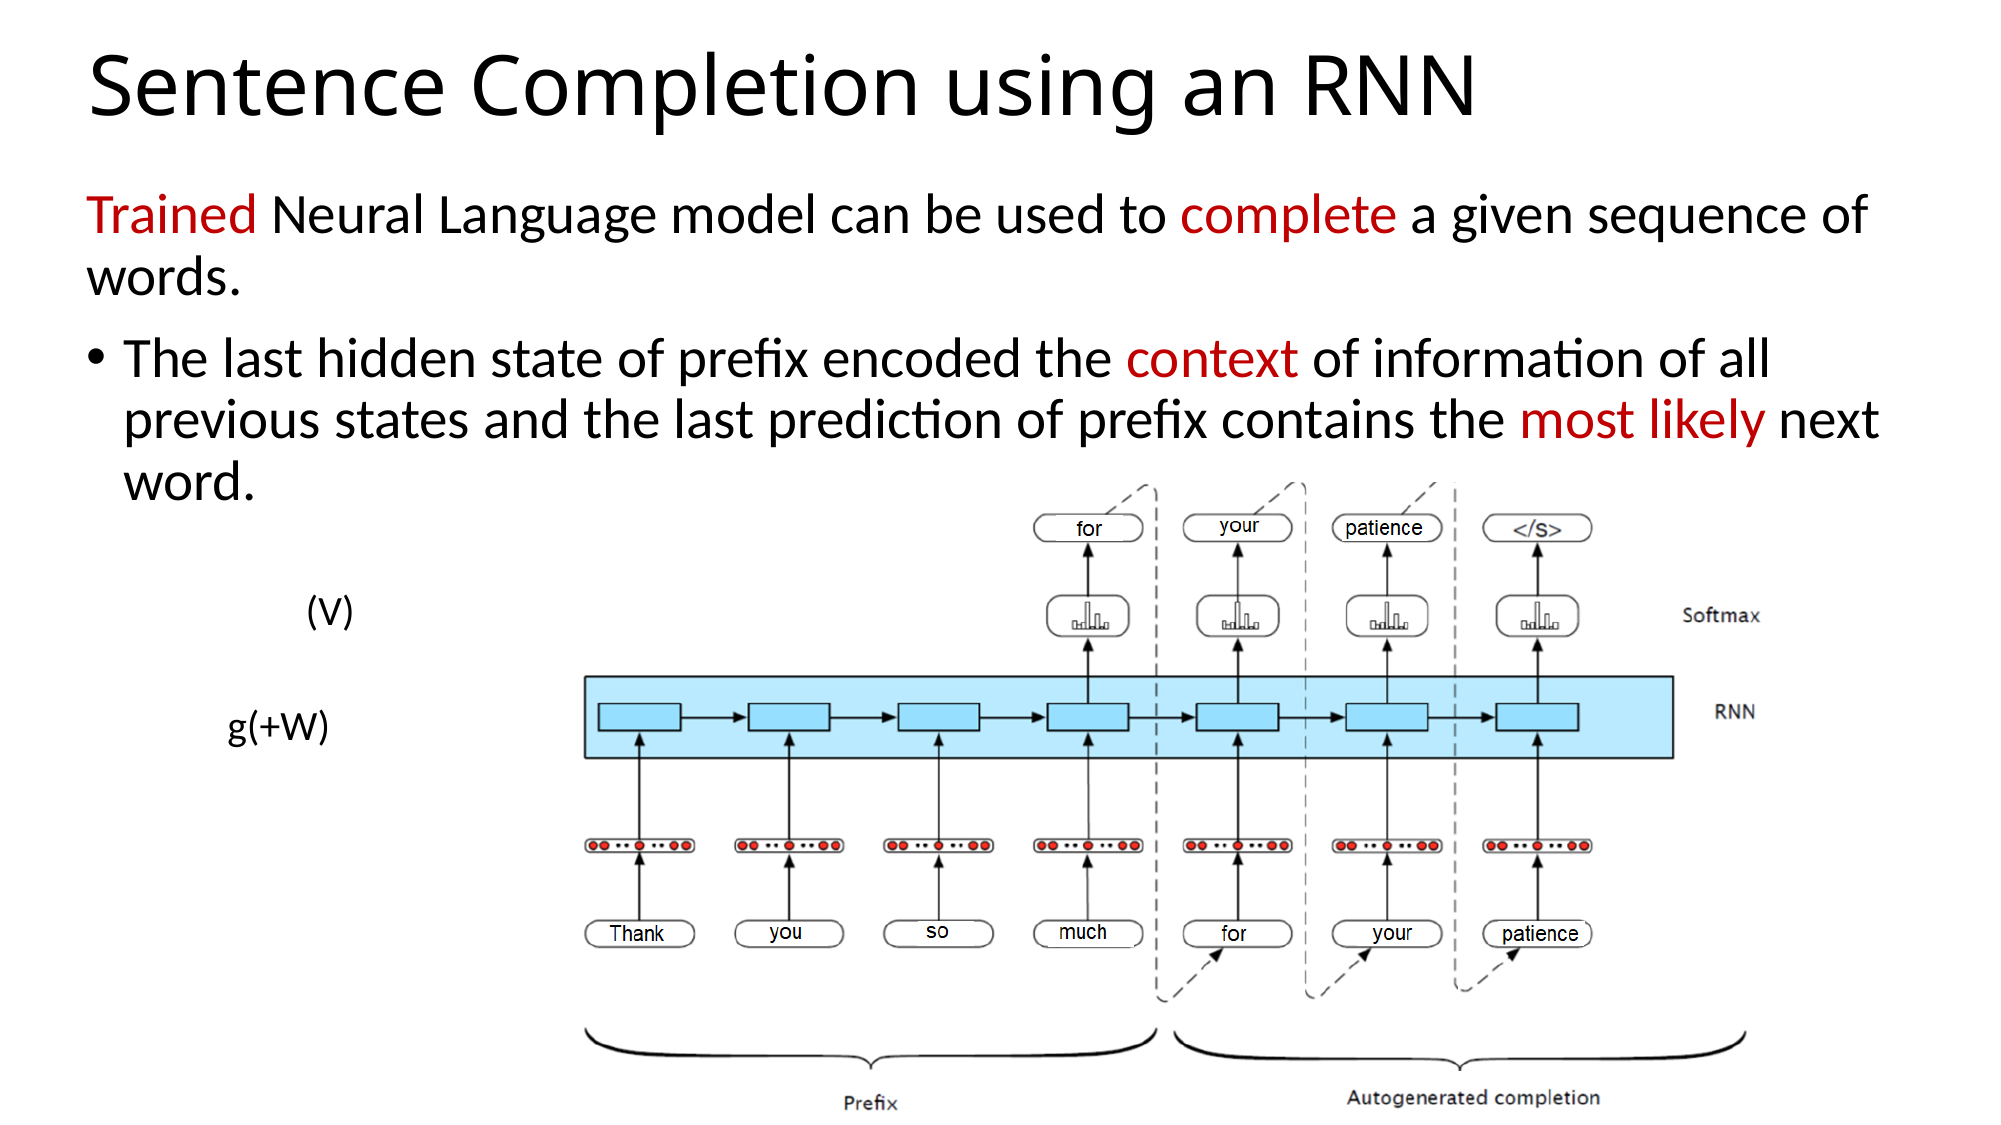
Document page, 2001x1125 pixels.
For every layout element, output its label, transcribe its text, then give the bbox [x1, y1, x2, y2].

title Sentence Completion using an RNN [71, 0, 1797, 88]
picture [574, 482, 1773, 1125]
text_box Trained Neural Language model can be used to complete a given sequence of words. The last hidden state of prefix encoded the context of information of all previous states and the last prediction of prefix contains the most likely next word. [71, 88, 1972, 521]
